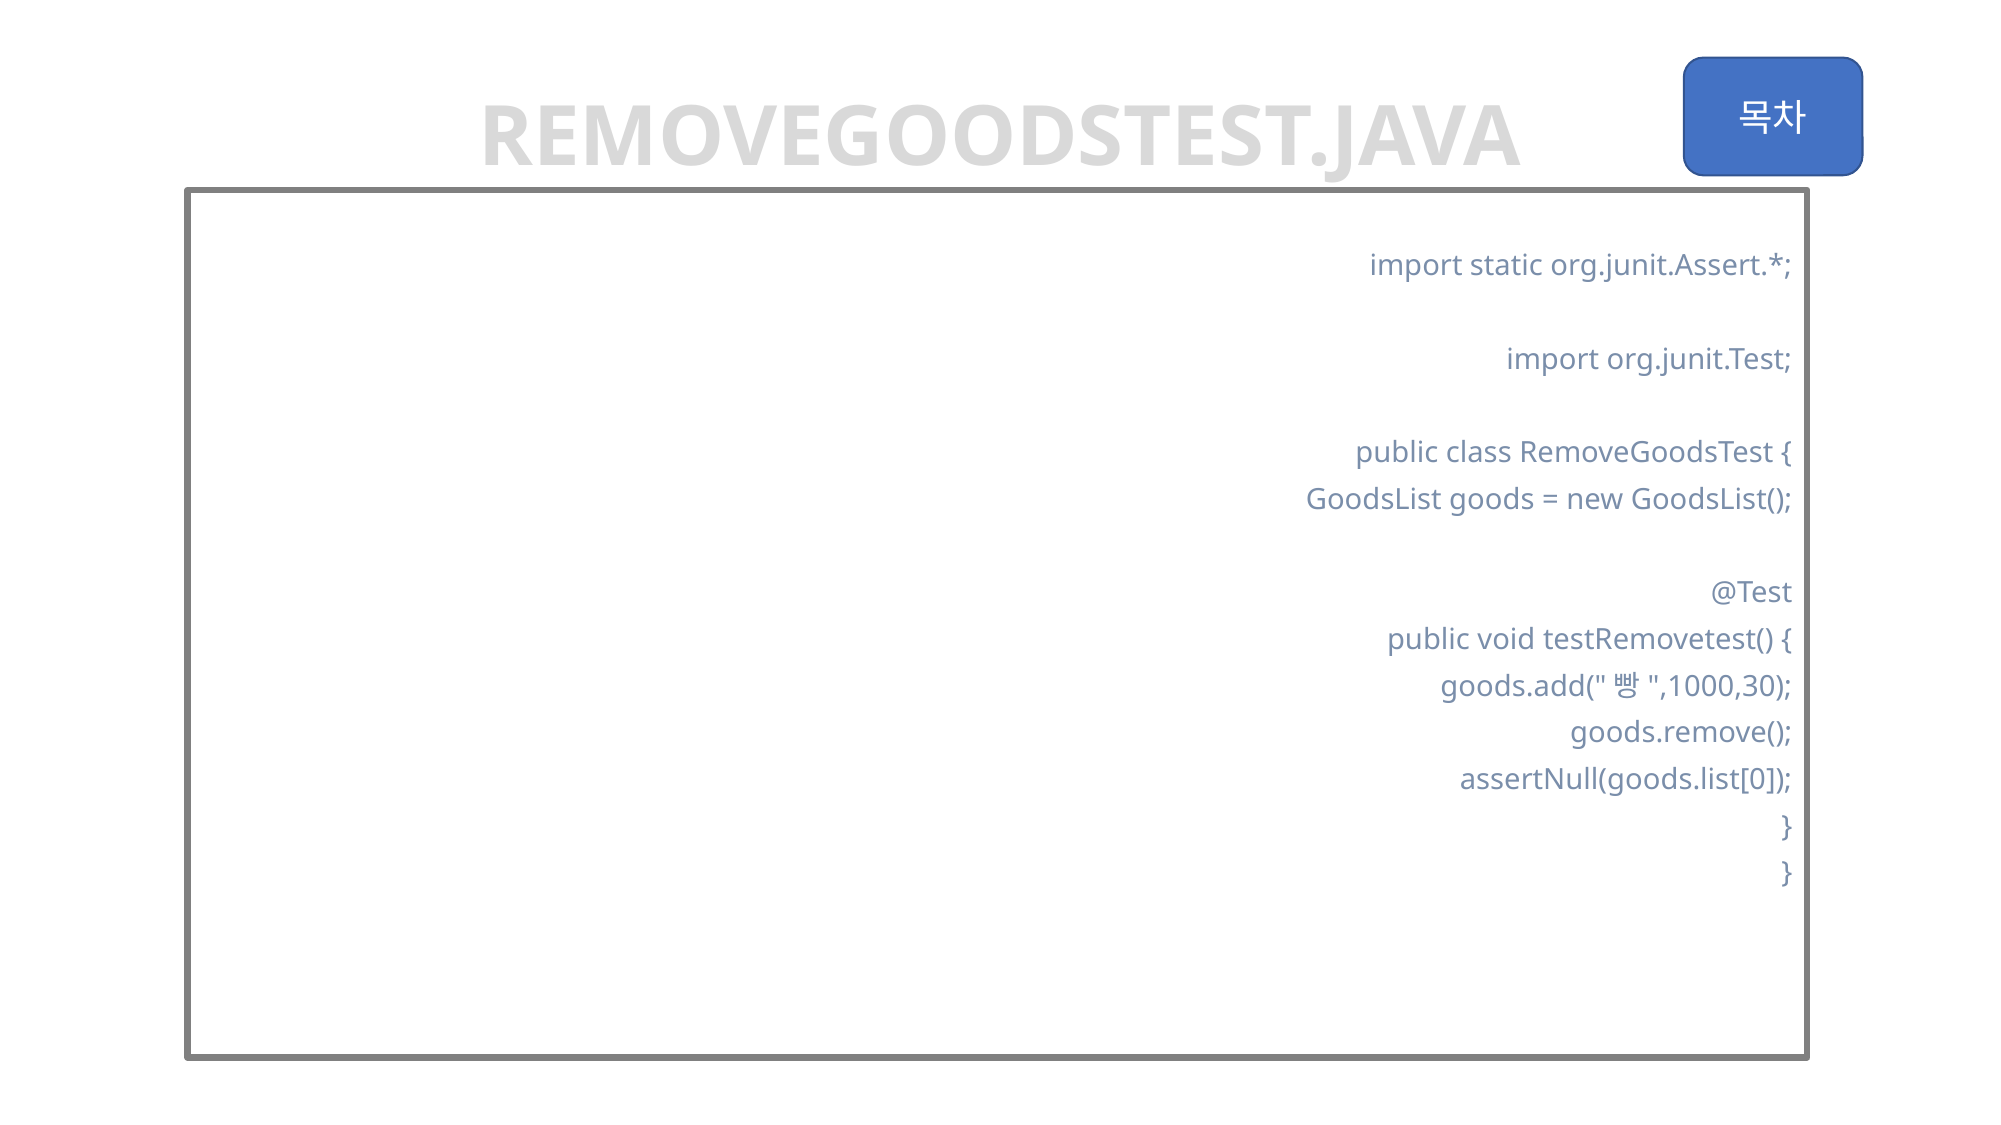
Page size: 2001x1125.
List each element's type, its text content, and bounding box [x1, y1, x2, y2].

title removegoodstest.java [186, 62, 1813, 190]
list import static org.junit.Assert.*; import org.junit.Test; public class RemoveGoodsTest { GoodsList goods = new GoodsList(); @Test public void testRemovetest() { goods.add("빵",1000,30); goods.remove(); assertNull(goods.list[0]); } } [187, 189, 1808, 1058]
